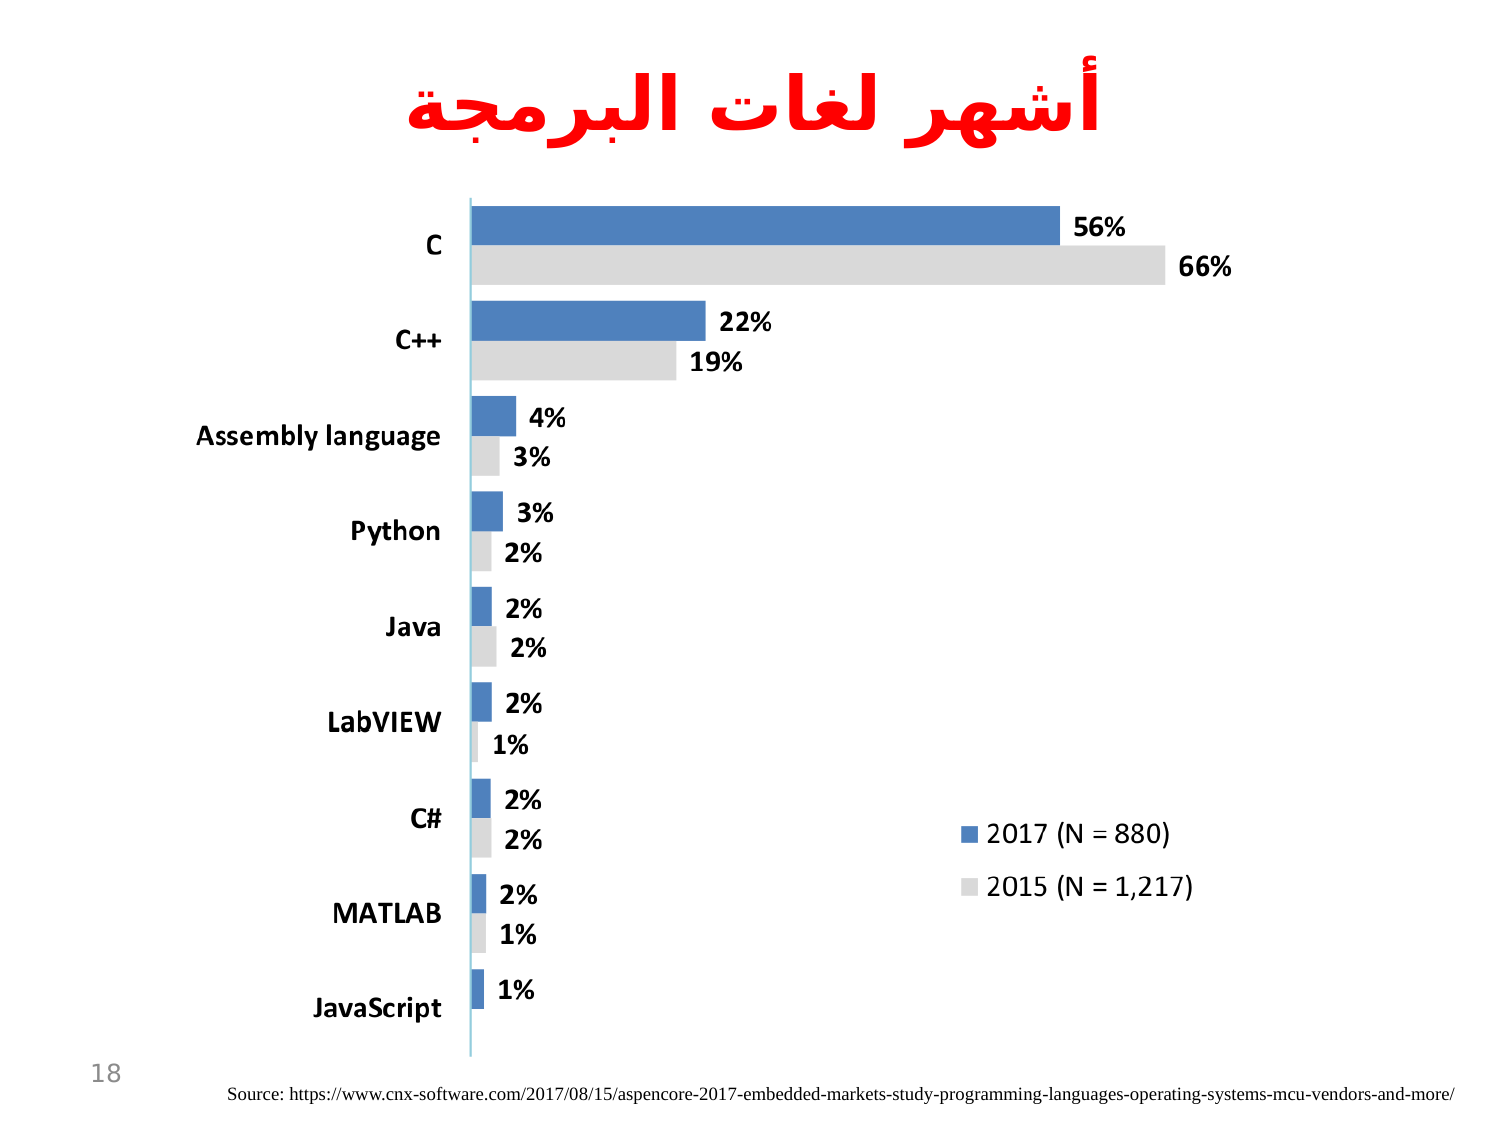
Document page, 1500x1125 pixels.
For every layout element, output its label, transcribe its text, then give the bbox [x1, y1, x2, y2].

picture [86, 162, 1362, 1062]
text_box أشهر لغات البرمجة [84, 48, 1424, 154]
text_box Source: https://www.cnx-software.com/2017/08/15/aspencore-2017-embedded-markets-study-programming-languages-operating-systems-mcu-vendors-and-more/ [212, 1074, 1475, 1112]
slide_number 18 [75, 1042, 425, 1103]
